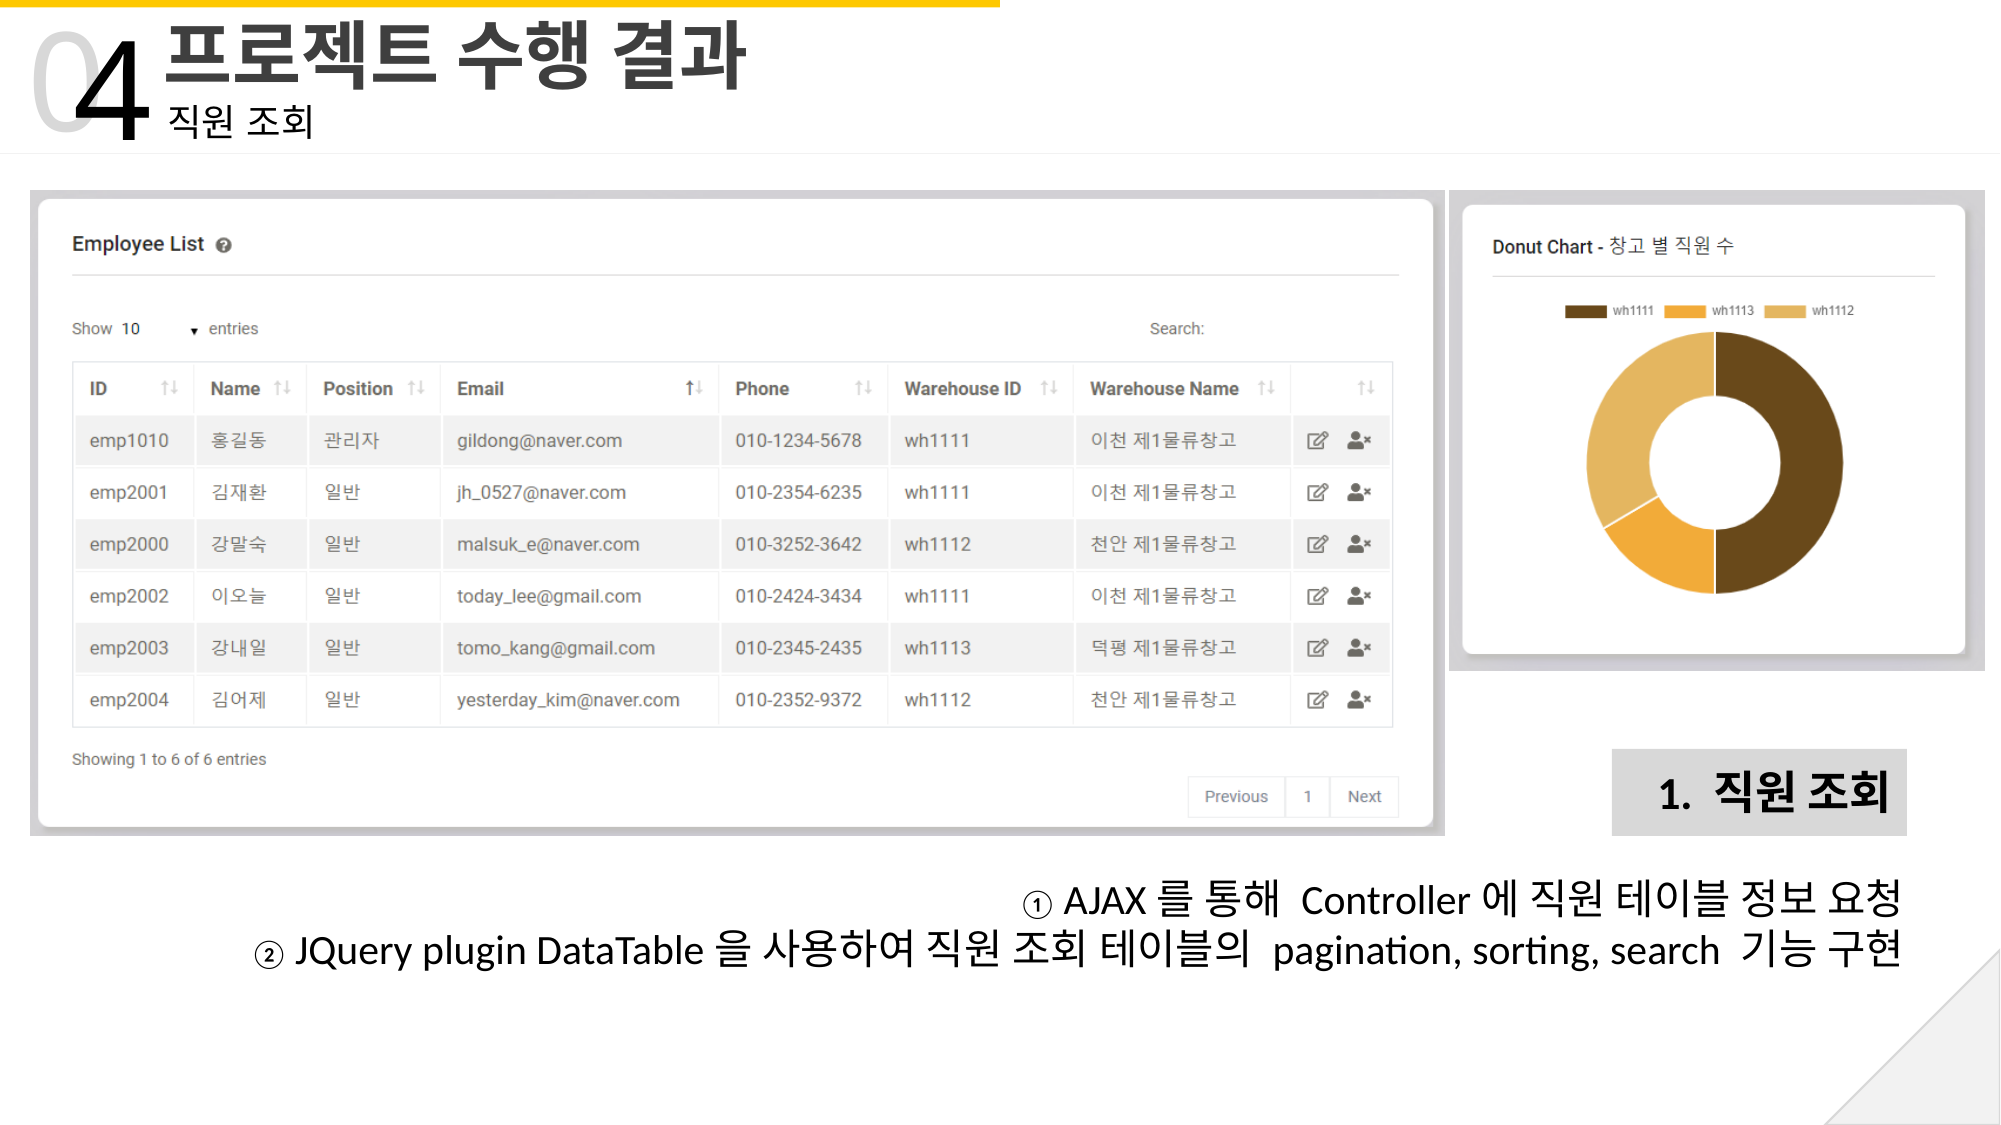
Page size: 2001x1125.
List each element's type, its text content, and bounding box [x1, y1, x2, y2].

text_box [0, 0, 2000, 204]
picture [29, 204, 1446, 837]
text_box ① AJAX를 통해 Controller에 직원 테이블 정보 요청 ② JQuery plugin DataTable을 사용하여 직원 조회 테이블의 pagination, sorting, search 기능 구현 [37, 710, 1920, 1026]
picture [1449, 190, 1985, 671]
text_box 직원 조회 [1611, 748, 1907, 836]
